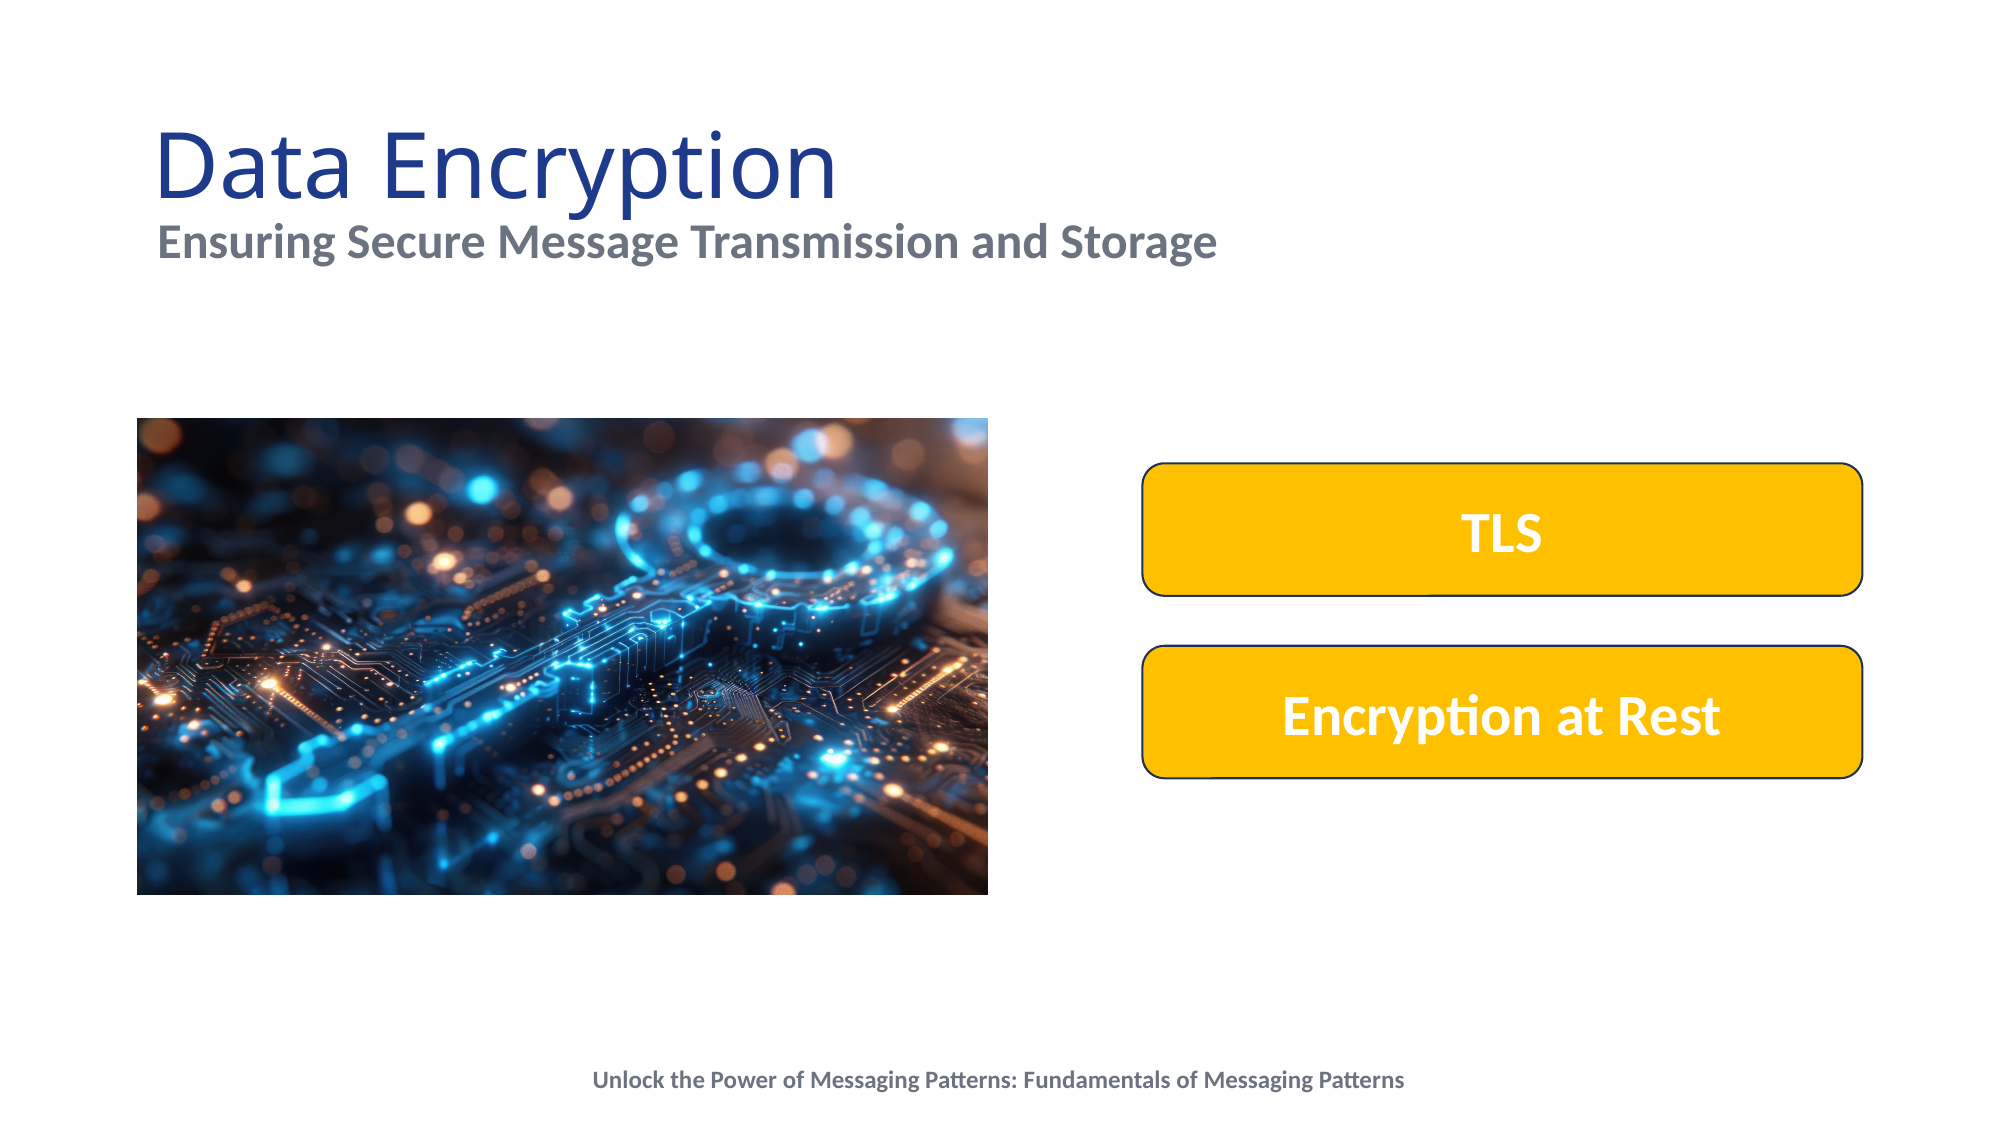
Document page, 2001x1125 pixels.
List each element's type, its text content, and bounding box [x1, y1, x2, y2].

text_box Encryption at Rest [1141, 644, 1864, 780]
text_box TLS [1141, 462, 1864, 597]
title Data Encryption [137, 59, 1863, 278]
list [137, 418, 988, 895]
text_box Ensuring Secure Message Transmission and Storage [142, 201, 1234, 277]
